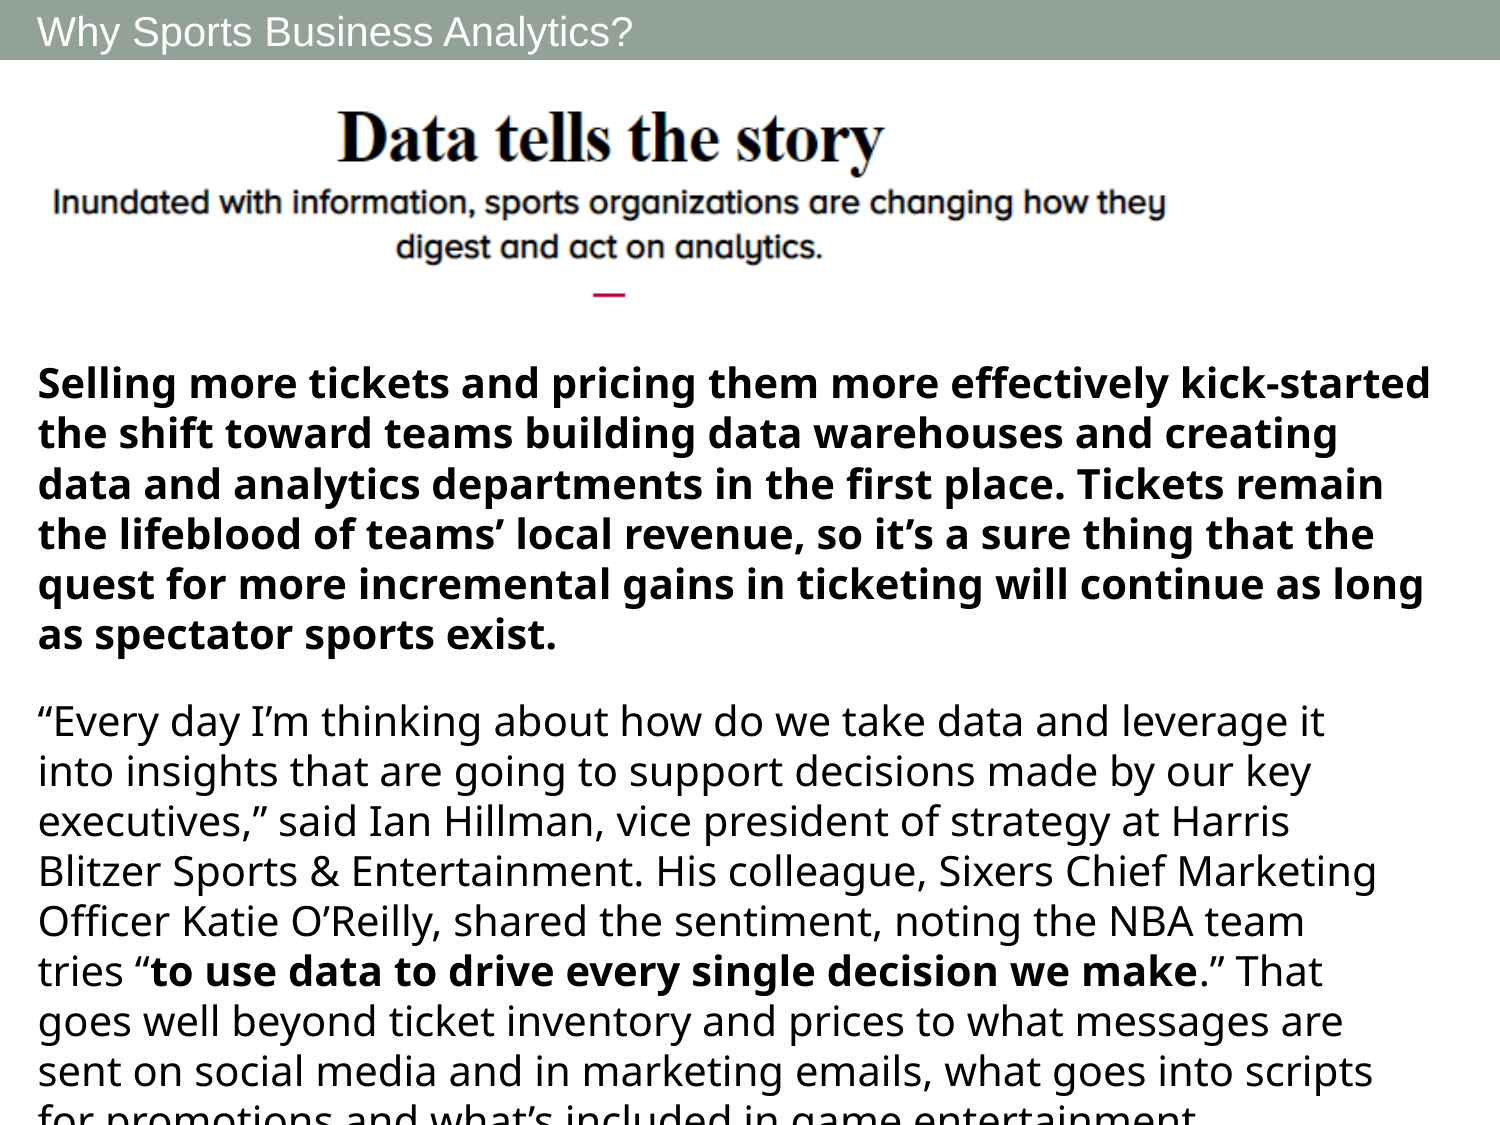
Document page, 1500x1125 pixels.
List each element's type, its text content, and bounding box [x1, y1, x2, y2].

text_box “Every day I’m thinking about how do we take data and leverage it into insights that are going to support decisions made by our key executives,” said Ian Hillman, vice president of strategy at Harris Blitzer Sports & Entertainment. His colleague, Sixers Chief Marketing Officer Katie O’Reilly, shared the sentiment, noting the NBA team tries “to use data to drive every single decision we make.” That goes well beyond ticket inventory and prices to what messages are sent on social media and in marketing emails, what goes into scripts for promotions and what’s included in game entertainment. [23, 687, 1418, 1125]
picture [40, 62, 1188, 317]
text_box Selling more tickets and pricing them more effectively kick-started the shift toward teams building data warehouses and creating data and analytics departments in the first place. Tickets remain the lifeblood of teams’ local revenue, so it’s a sure thing that the quest for more incremental gains in ticketing will continue as long as spectator sports exist. [23, 349, 1448, 665]
text_box Why Sports Business Analytics? [22, 0, 649, 62]
